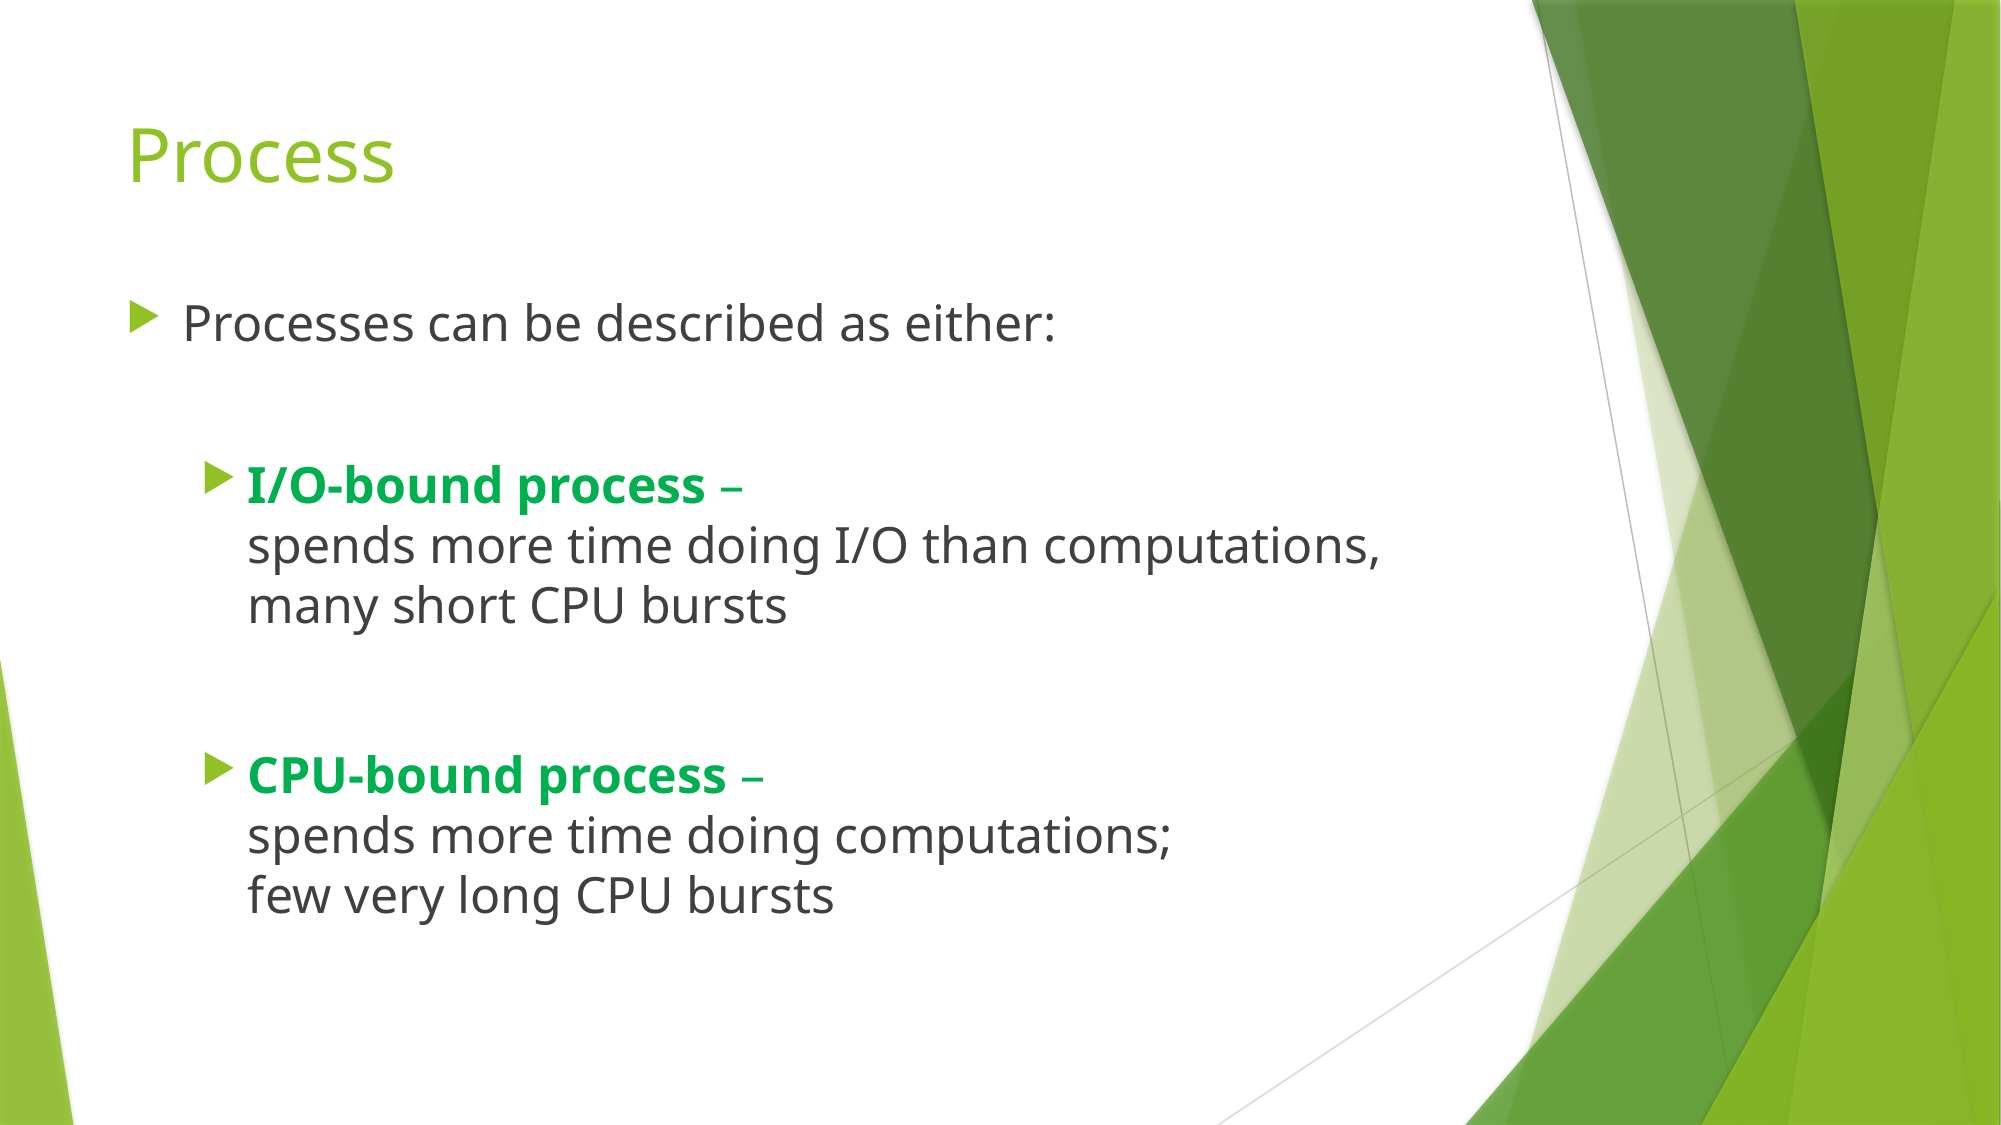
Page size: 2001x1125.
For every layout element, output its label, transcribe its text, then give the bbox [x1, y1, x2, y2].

title Process [111, 99, 1522, 284]
list Processes can be described as either: I/O-bound process – spends more time doing I/O than computations, many short CPU bursts CPU-bound process – spends more time doing computations; few very long CPU bursts [111, 284, 1703, 992]
